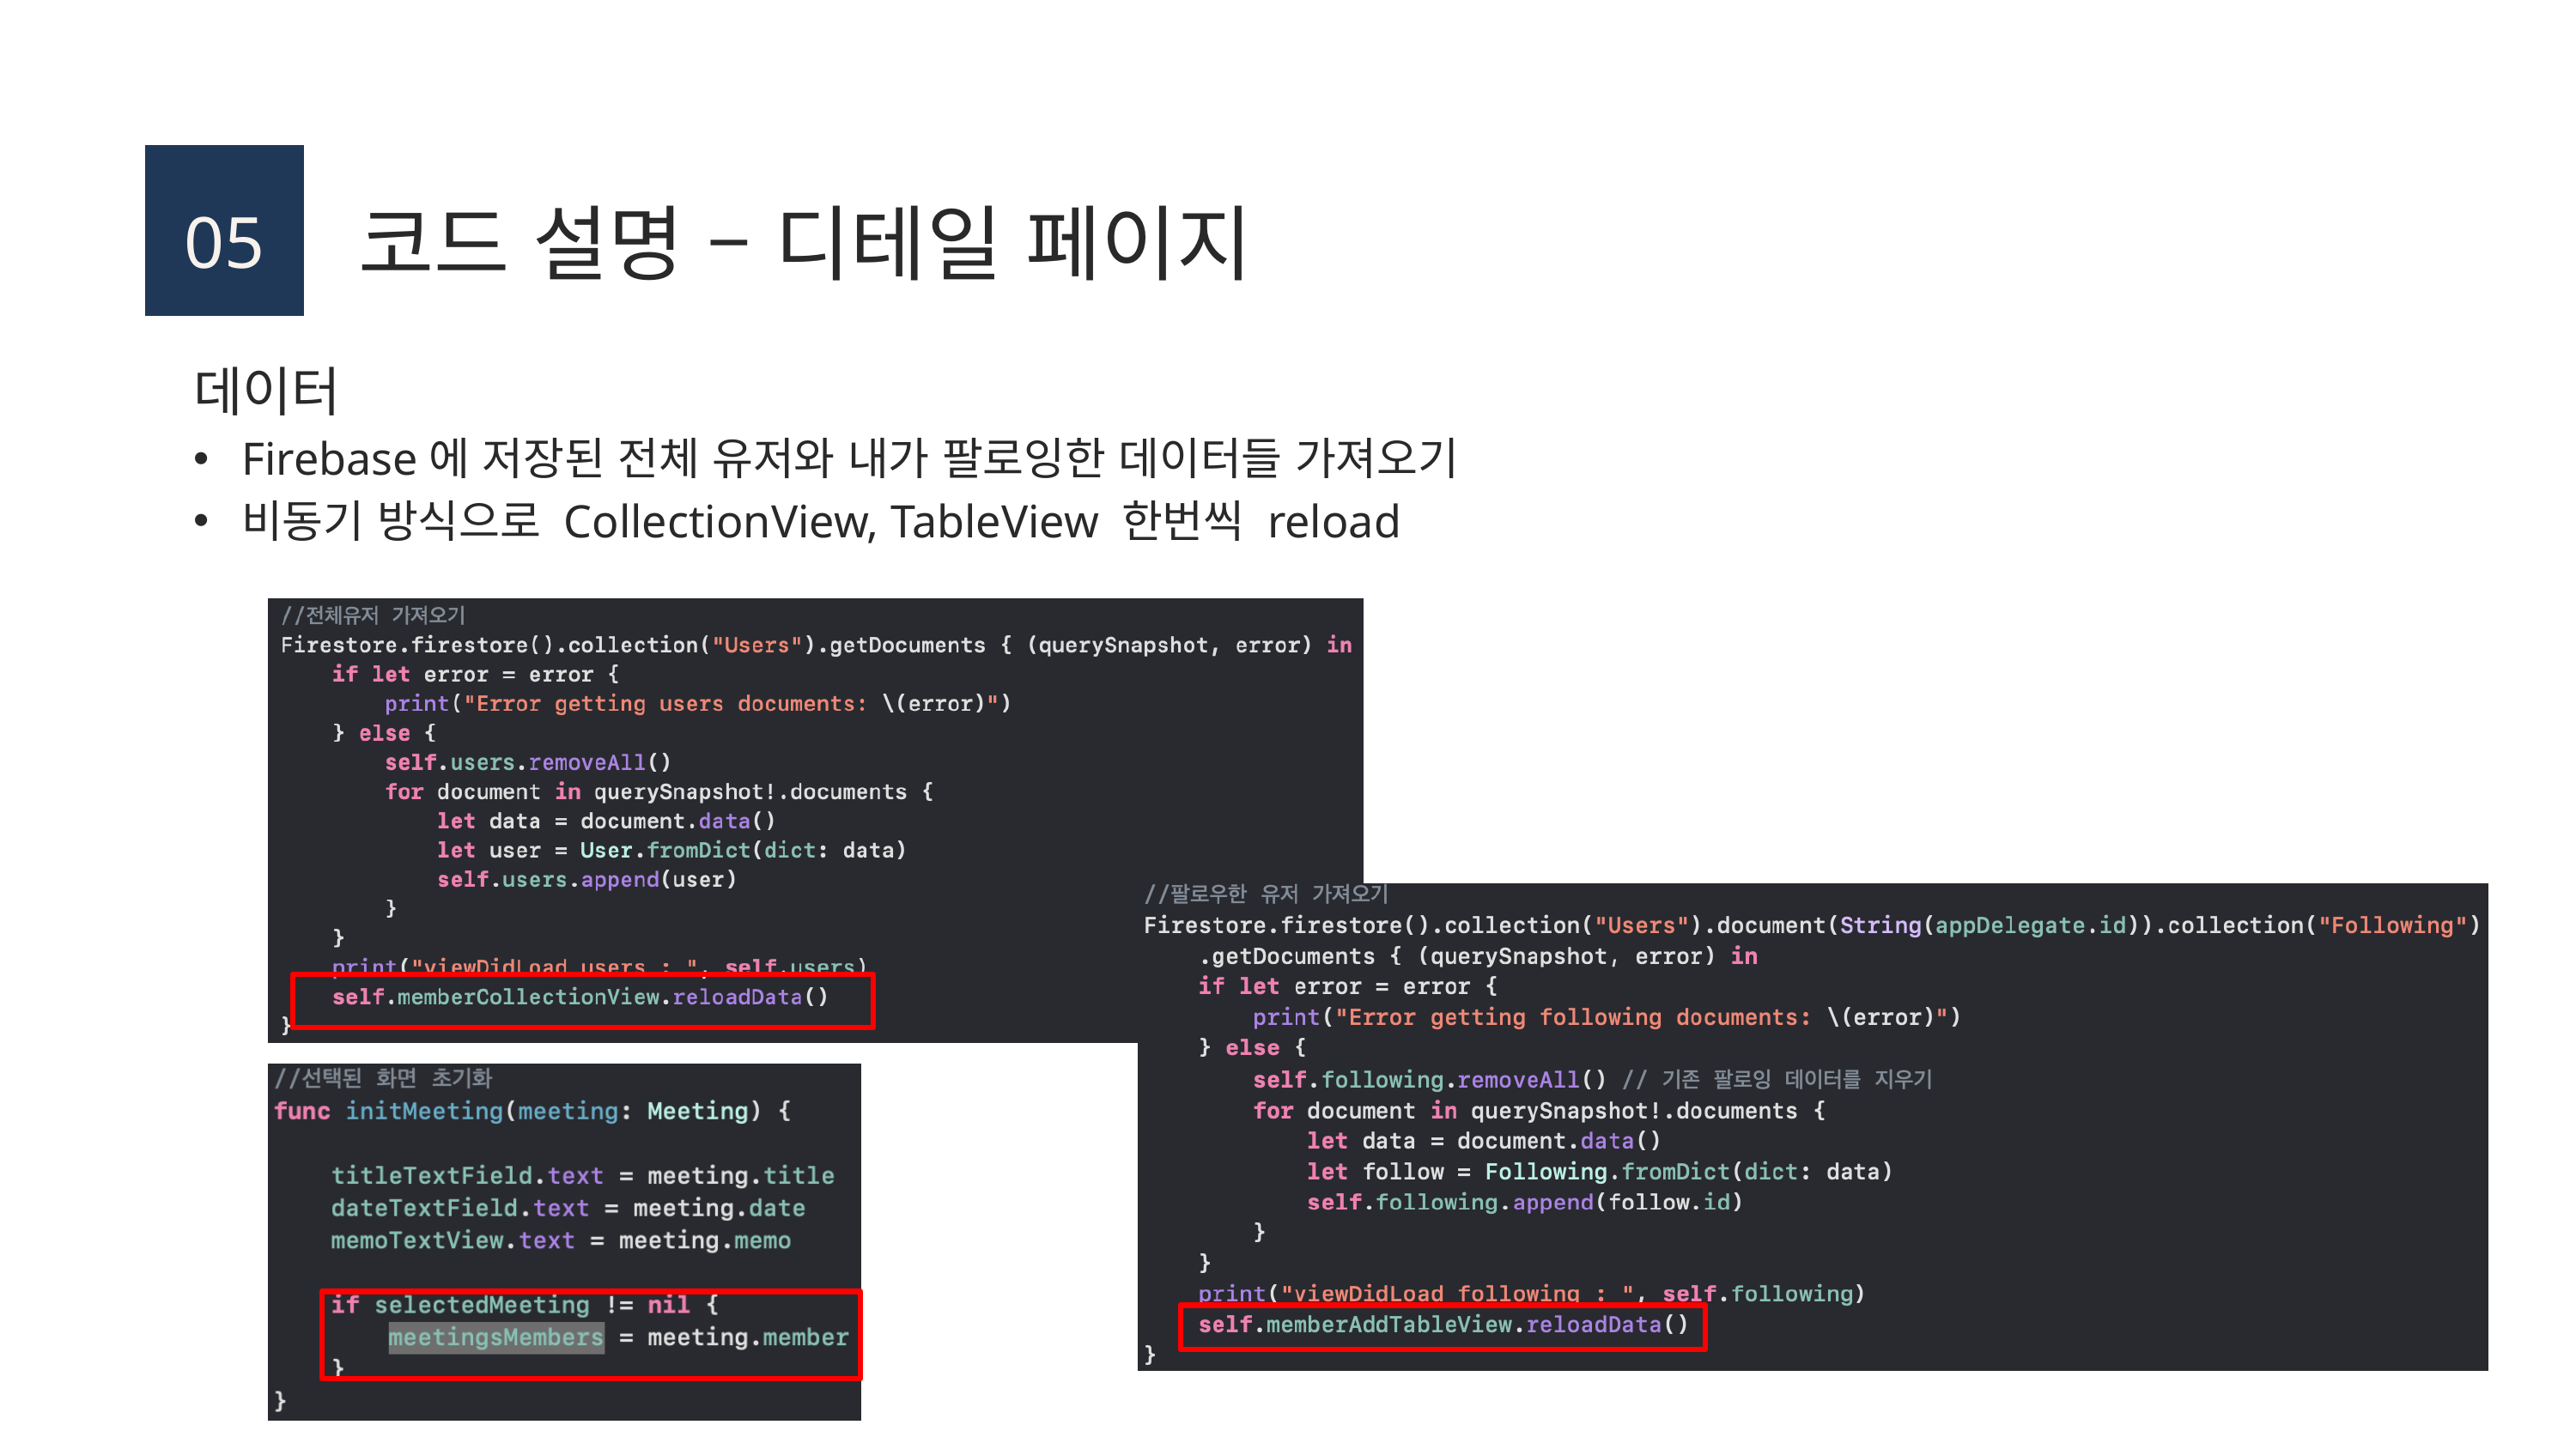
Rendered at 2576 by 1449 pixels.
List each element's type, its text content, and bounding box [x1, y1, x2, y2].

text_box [144, 144, 305, 316]
text_box 코드 설명 – 디테일 페이지 [358, 151, 1385, 291]
text_box 데이터 Firebase에 저장된 전체 유저와 내가 팔로잉한 데이터들 가져오기 비동기 방식으로 CollectionView, TableView 한번씩 reload [192, 359, 1544, 548]
picture [268, 1064, 861, 1421]
picture [268, 598, 2488, 1371]
